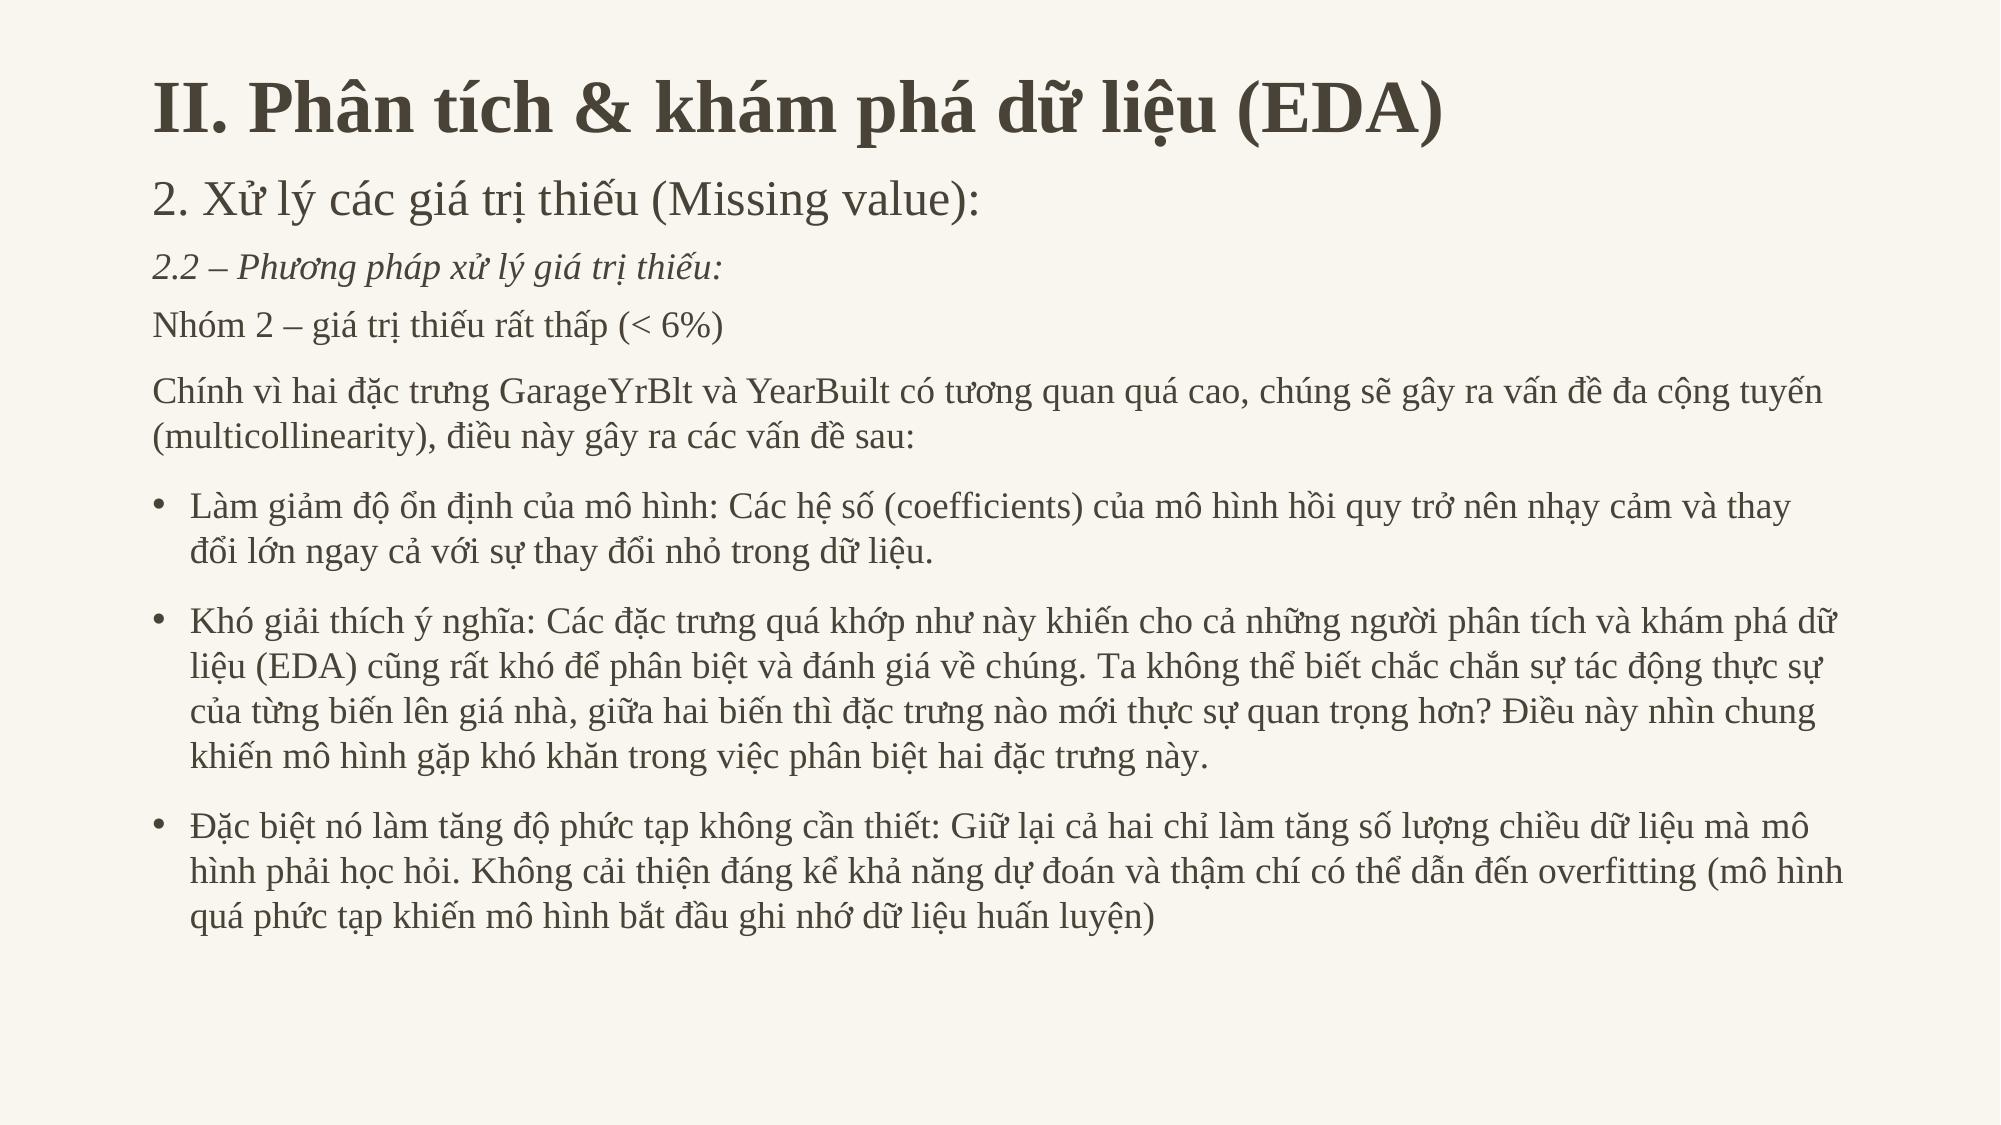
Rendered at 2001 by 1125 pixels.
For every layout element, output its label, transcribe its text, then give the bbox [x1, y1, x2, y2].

title II. Phân tích & khám phá dữ liệu (EDA) [137, 59, 1863, 165]
list 2. Xử lý các giá trị thiếu (Missing value): 2.2 – Phương pháp xử lý giá trị thiếu: Nhóm 2 – giá trị thiếu rất thấp (< 6%) Chính vì hai đặc trưng GarageYrBlt và YearBuilt có tương quan quá cao, chúng sẽ gây ra vấn đề đa cộng tuyến (multicollinearity), điều này gây ra các vấn đề sau: Làm giảm độ ổn định của mô hình: Các hệ số (coefficients) của mô hình hồi quy trở nên nhạy cảm và thay đổi lớn ngay cả với sự thay đổi nhỏ trong dữ liệu. Khó giải thích ý nghĩa: Các đặc trưng quá khớp như này khiến cho cả những người phân tích và khám phá dữ liệu (EDA) cũng rất khó để phân biệt và đánh giá về chúng. Ta không thể biết chắc chắn sự tác động thực sự của từng biến lên giá nhà, giữa hai biến thì đặc trưng nào mới thực sự quan trọng hơn? Điều này nhìn chung khiến mô hình gặp khó khăn trong việc phân biệt hai đặc trưng này. Đặc biệt nó làm tăng độ phức tạp không cần thiết: Giữ lại cả hai chỉ làm tăng số lượng chiều dữ liệu mà mô hình phải học hỏi. Không cải thiện đáng kể khả năng dự đoán và thậm chí có thể dẫn đến overfitting (mô hình quá phức tạp khiến mô hình bắt đầu ghi nhớ dữ liệu huấn luyện) [137, 165, 1863, 1066]
